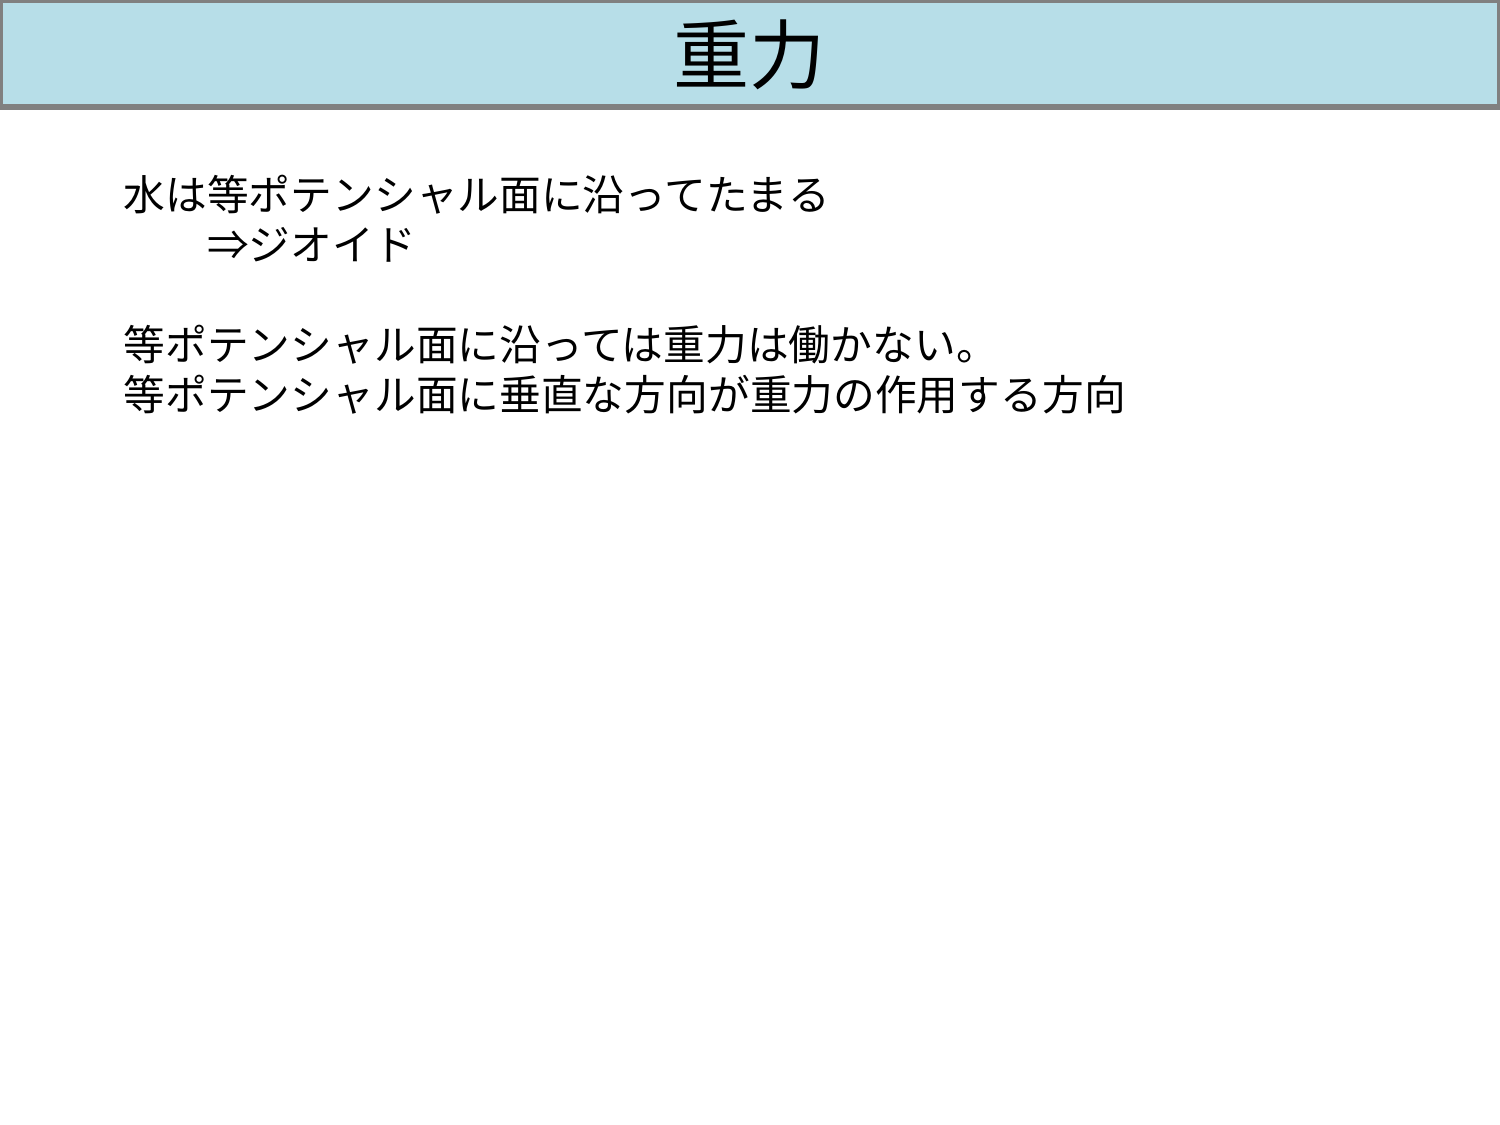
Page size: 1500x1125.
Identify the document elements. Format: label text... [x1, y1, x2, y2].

text_box 水は等ポテンシャル面に沿ってたまる ⇒ジオイド 等ポテンシャル面に沿っては重力は働かない。 等ポテンシャル面に垂直な方向が重力の作用する方向 [108, 160, 1141, 426]
title 重力 [0, 0, 1500, 107]
